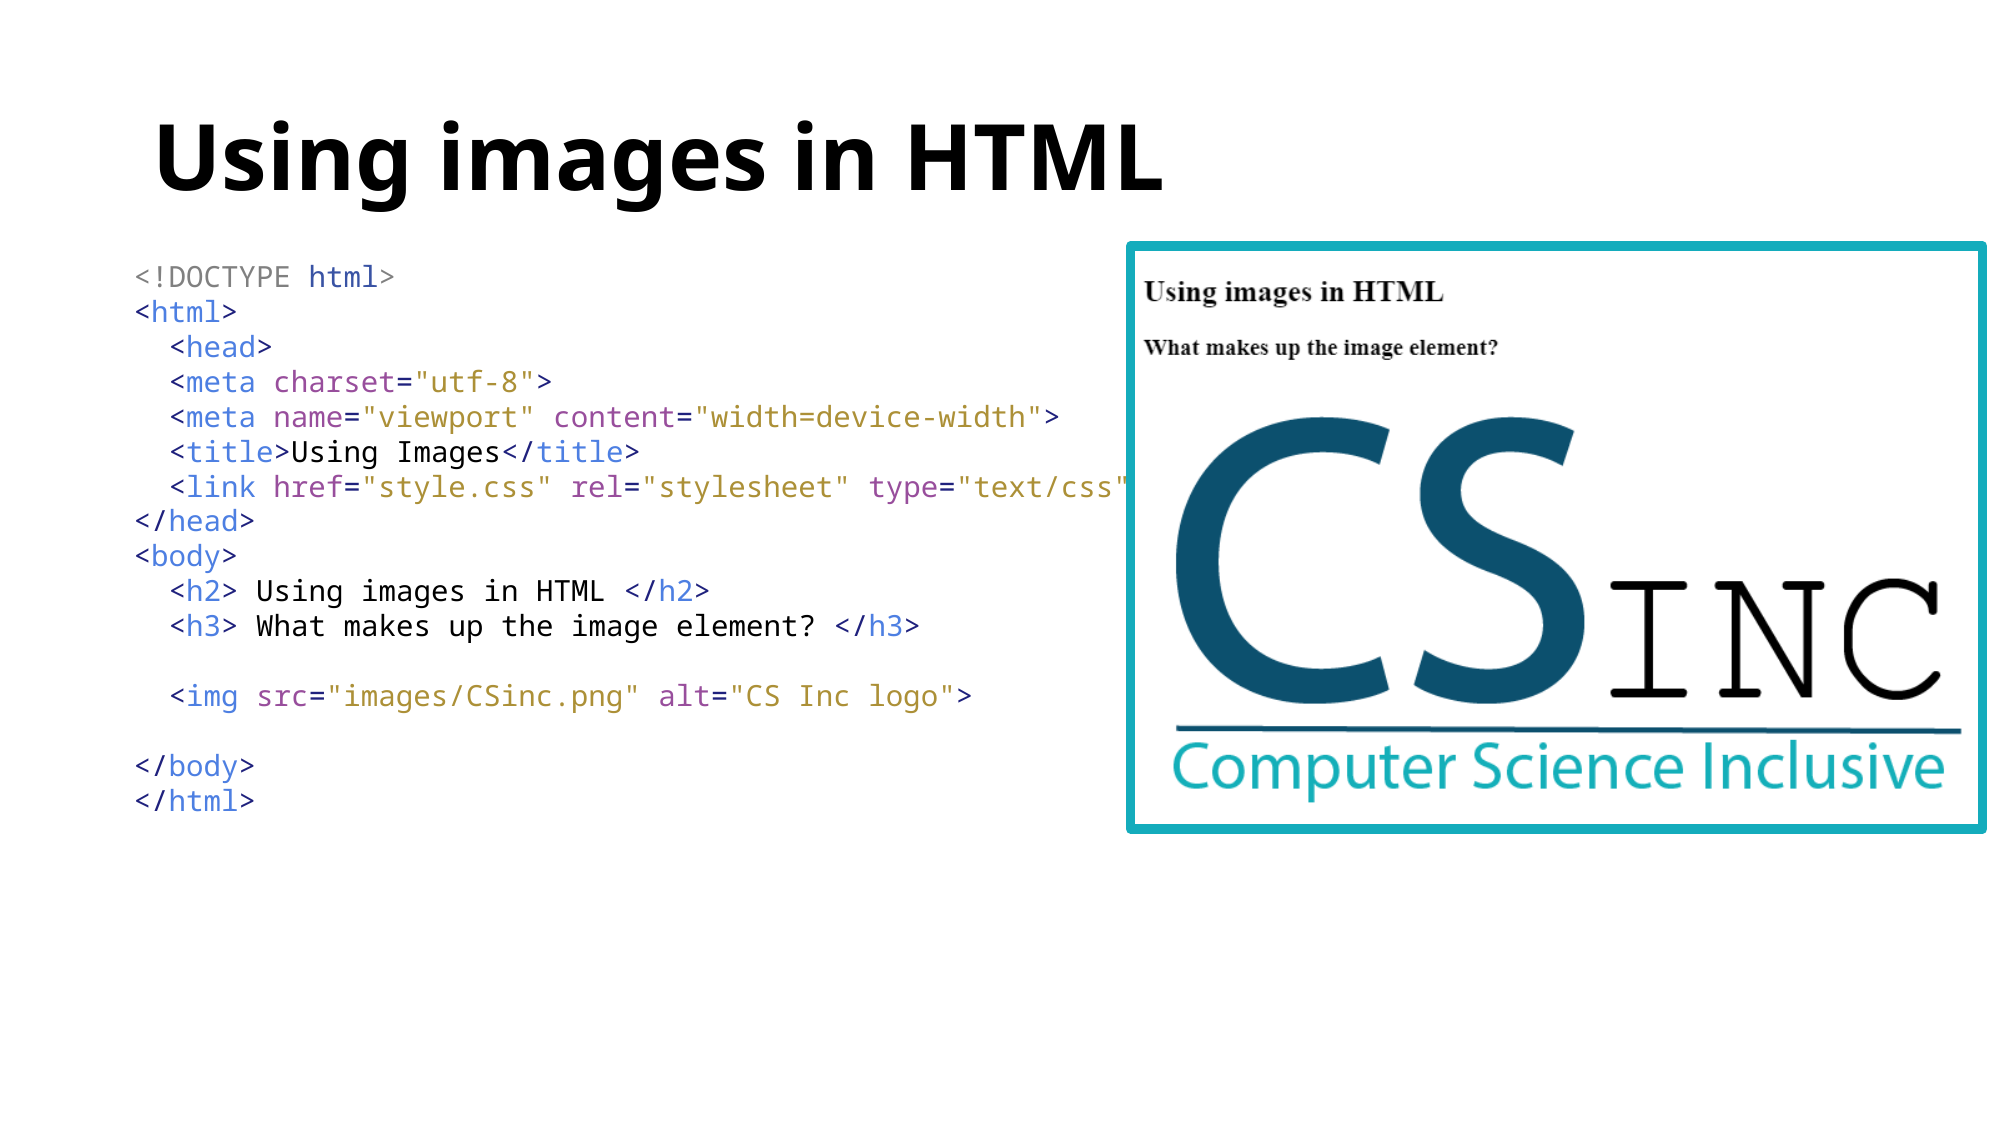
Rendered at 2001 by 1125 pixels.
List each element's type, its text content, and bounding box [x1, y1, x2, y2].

picture [1135, 250, 1979, 825]
title Using images in HTML [137, 93, 1667, 229]
text_box <!DOCTYPE html> <html> <head> <meta charset="utf-8"> <meta name="viewport" content="width=device-width"> <title>Using Images</title> <link href="style.css" rel="stylesheet" type="text/css" /> </head> <body> <h2> Using images in HTML </h2> <h3> What makes up the image element? </h3> <img src="images/CSinc.png" alt="CS Inc logo"> </body> </html> [118, 250, 1126, 825]
